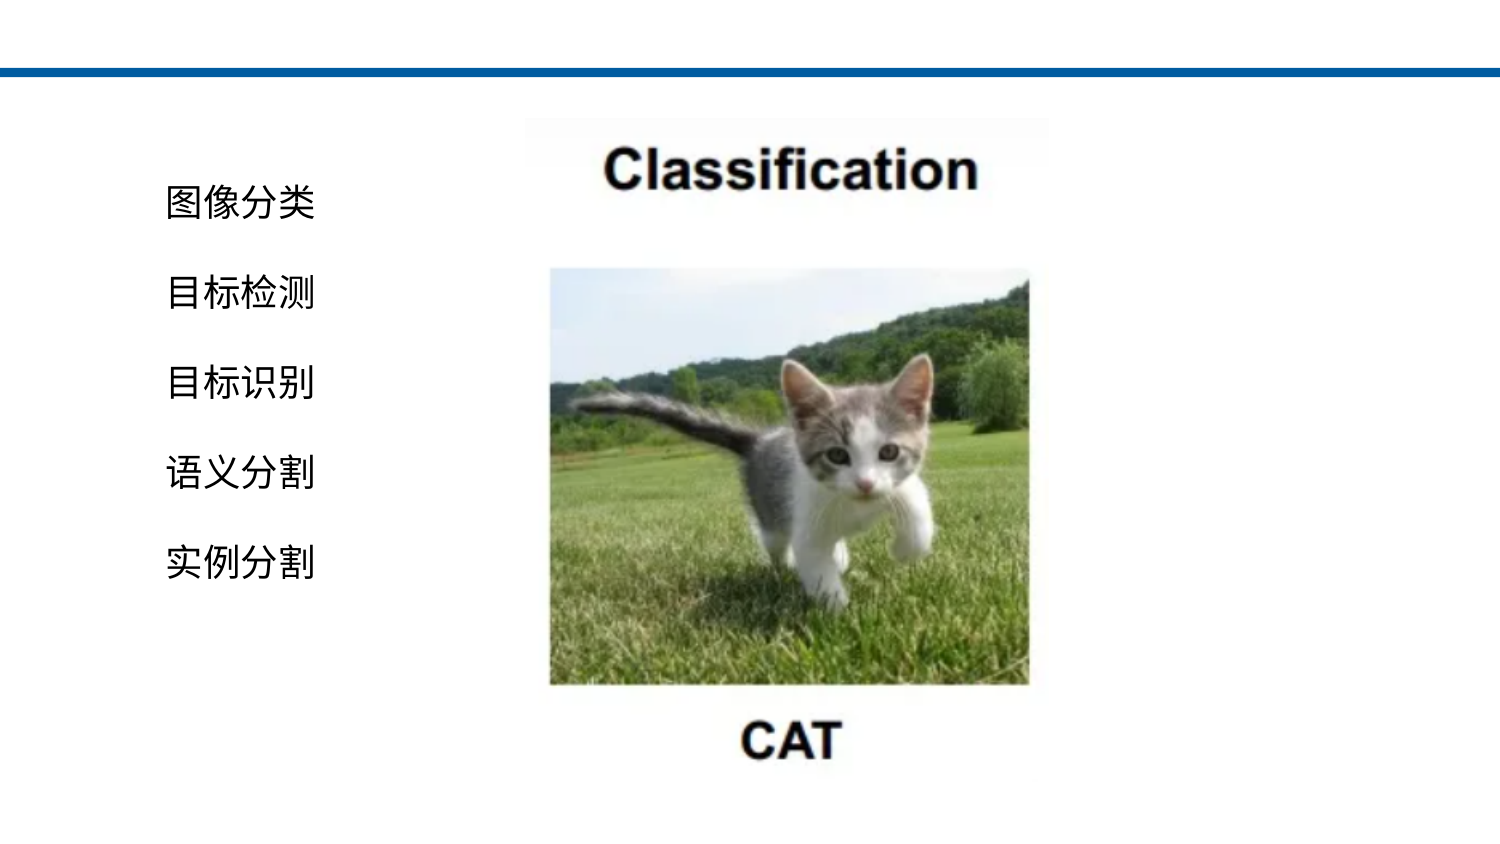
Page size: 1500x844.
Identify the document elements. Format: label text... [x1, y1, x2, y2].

text_box 图像分类 目标检测 目标识别 语义分割 实例分割 [150, 171, 331, 592]
text_box [0, 66, 1500, 79]
picture [524, 118, 1049, 782]
